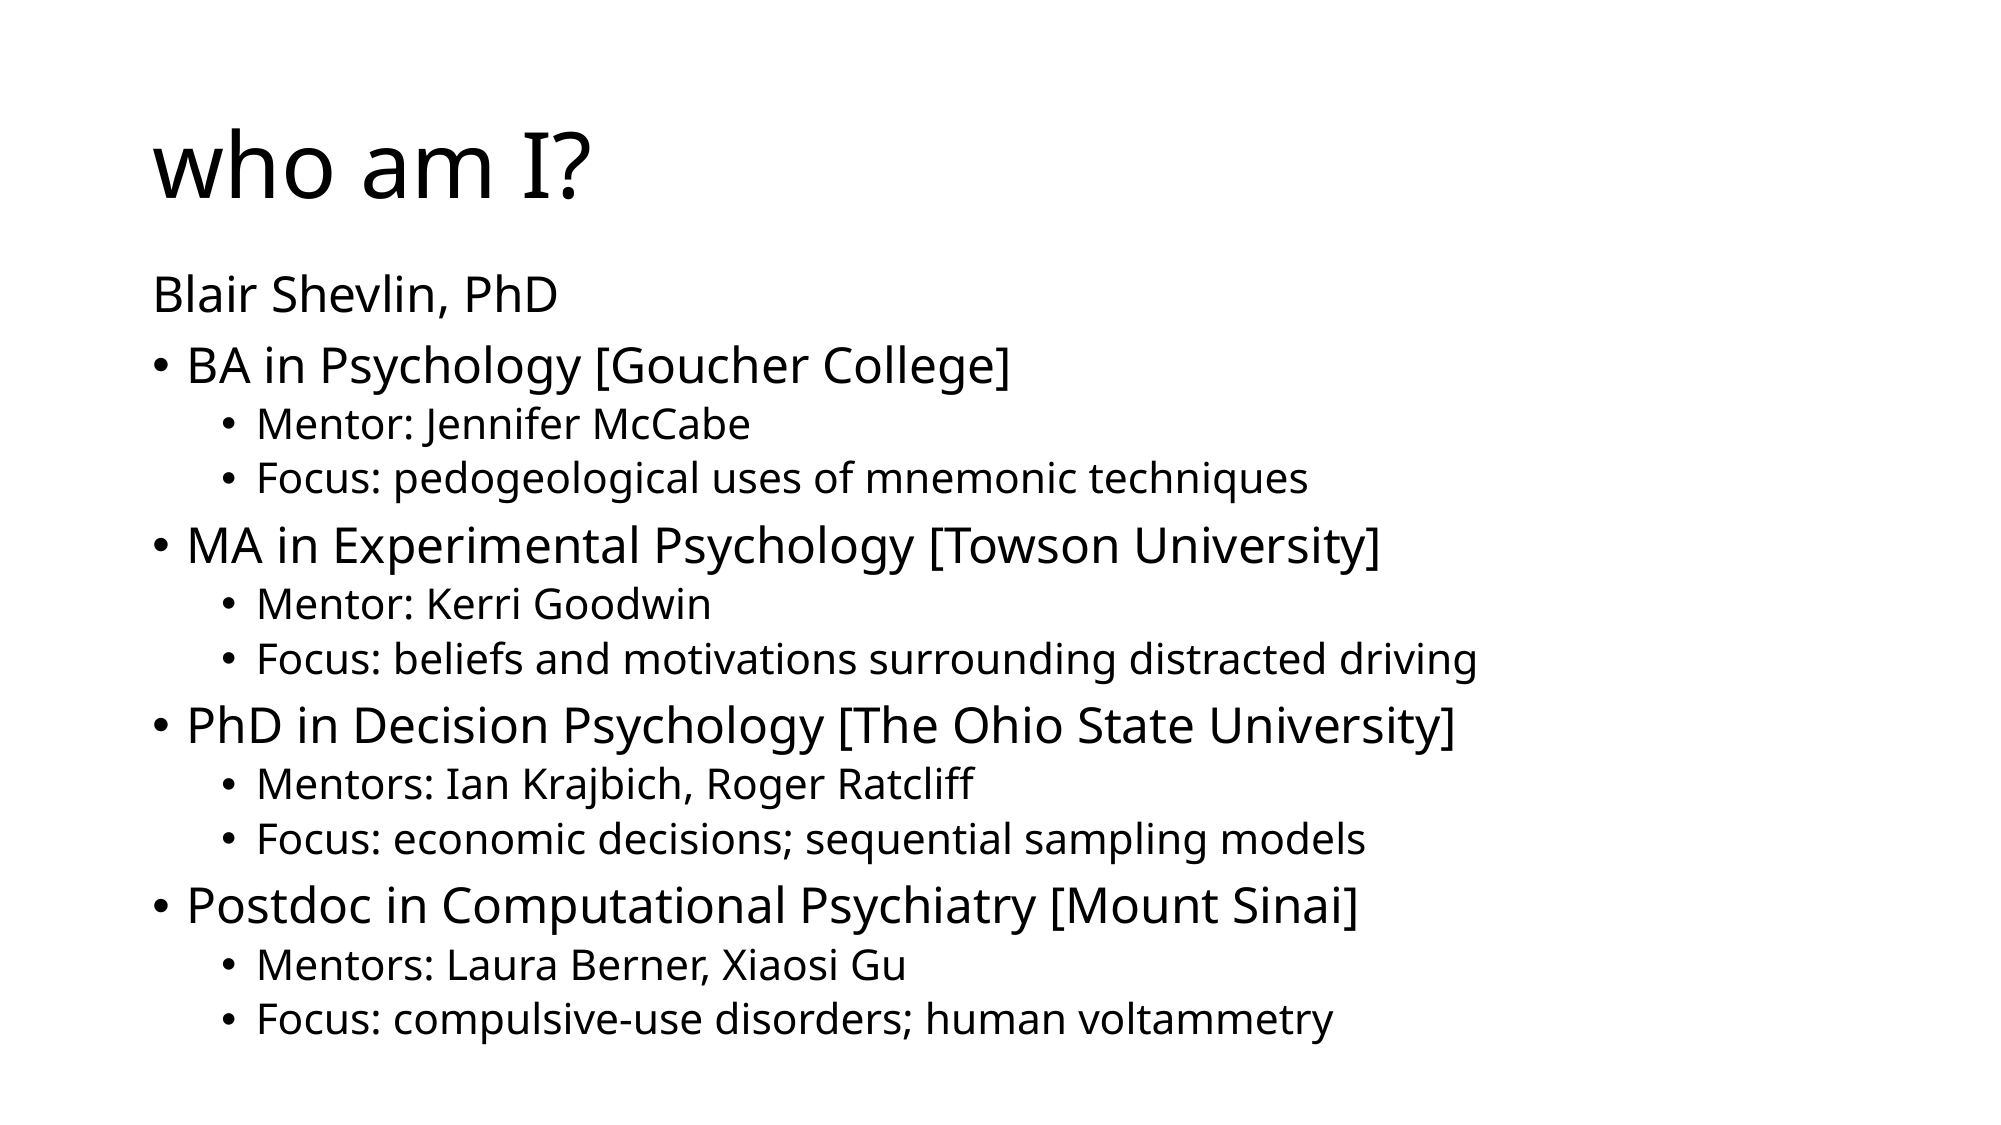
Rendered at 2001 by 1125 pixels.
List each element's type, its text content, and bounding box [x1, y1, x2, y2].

list Blair Shevlin, PhD BA in Psychology [Goucher College] Mentor: Jennifer McCabe Focus: pedogeological uses of mnemonic techniques MA in Experimental Psychology [Towson University] Mentor: Kerri Goodwin Focus: beliefs and motivations surrounding distracted driving PhD in Decision Psychology [The Ohio State University] Mentors: Ian Krajbich, Roger Ratcliff Focus: economic decisions; sequential sampling models Postdoc in Computational Psychiatry [Mount Sinai] Mentors: Laura Berner, Xiaosi Gu Focus: compulsive-use disorders; human voltammetry [137, 261, 1863, 1057]
title who am I? [137, 59, 1863, 261]
